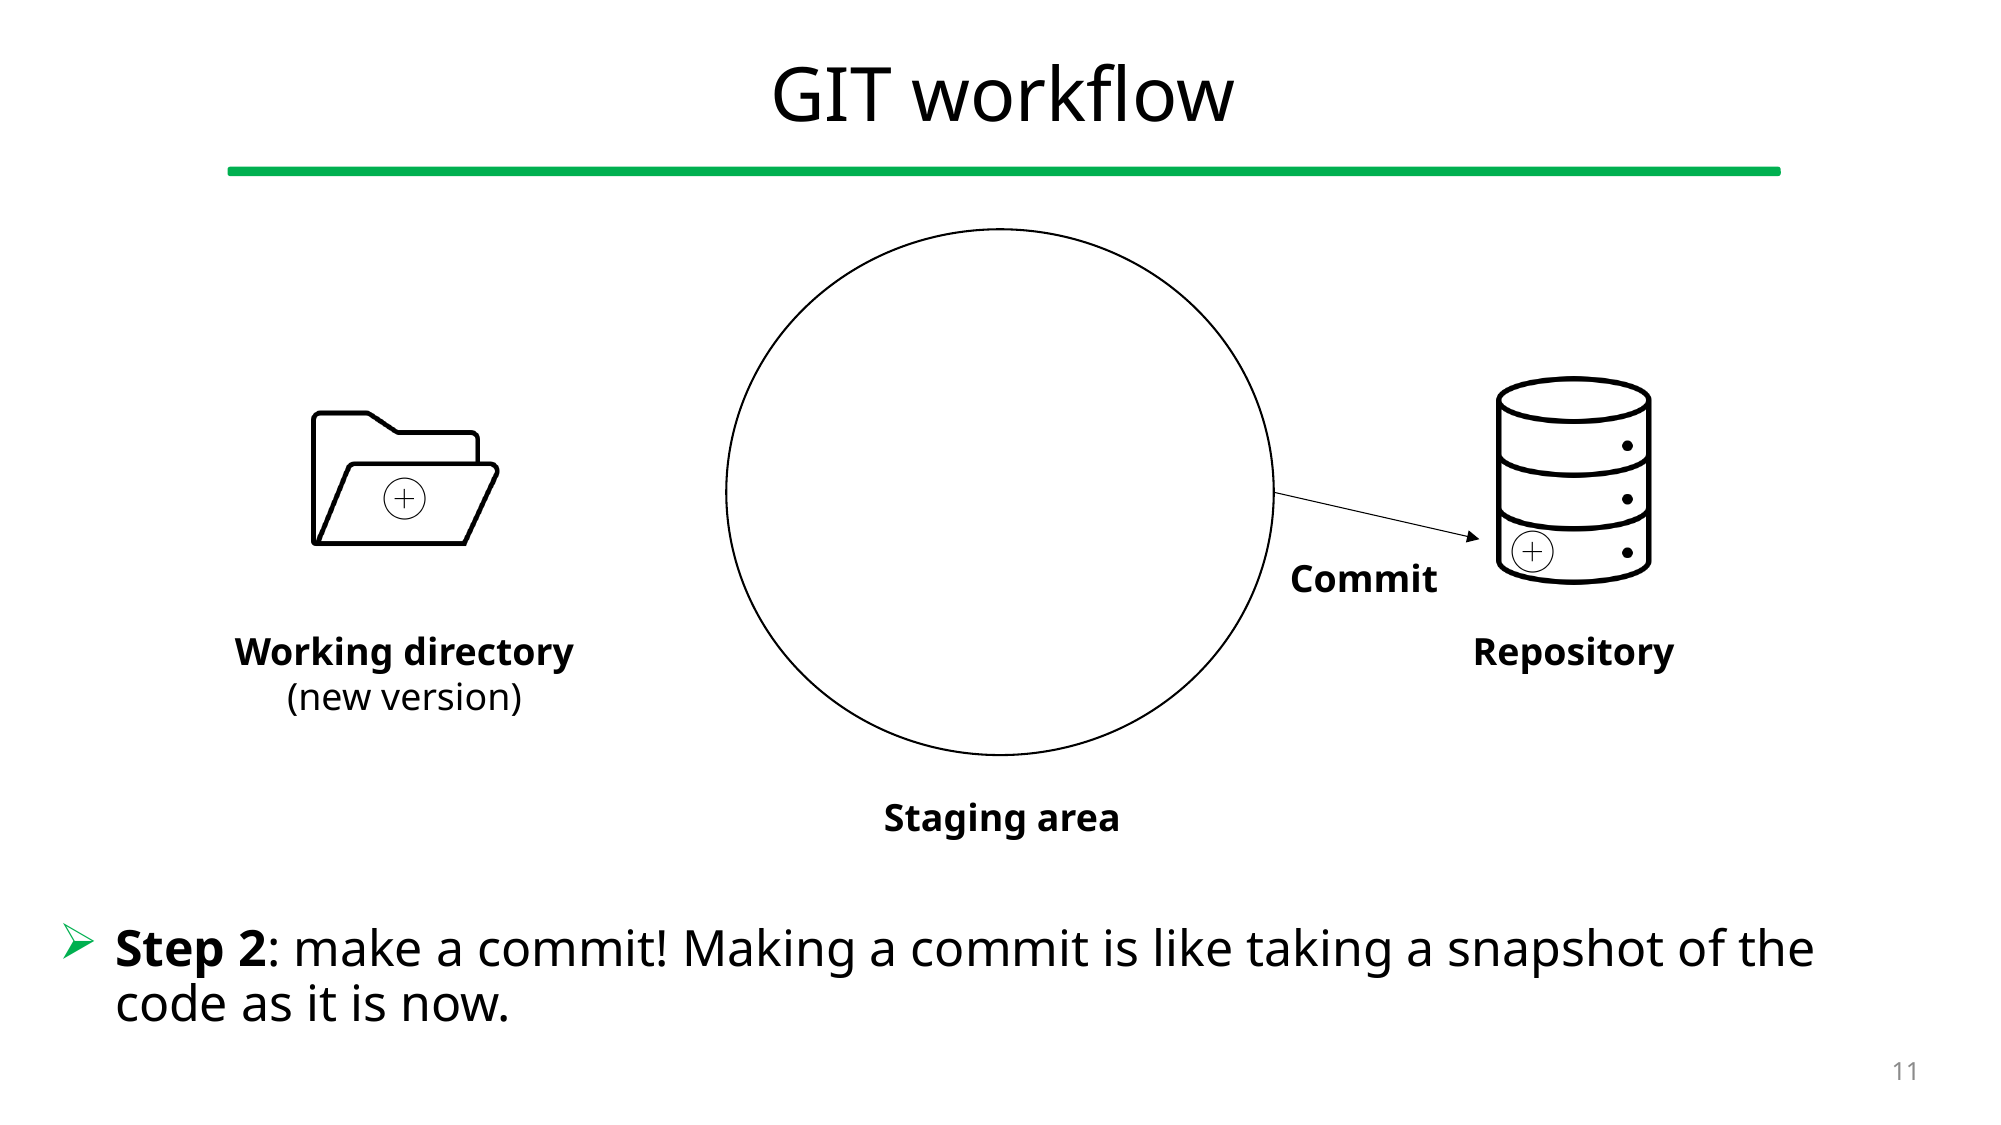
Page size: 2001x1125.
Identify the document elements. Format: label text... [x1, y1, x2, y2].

text_box Repository [1457, 620, 1690, 680]
text_box Staging area [869, 786, 1136, 847]
slide_number 11 [1412, 1042, 1936, 1103]
list Step 2: make a commit! Making a commit is like taking a snapshot of the code as it is now. [43, 916, 1909, 1099]
text_box [725, 228, 1275, 757]
text_box Commit [1268, 547, 1470, 608]
picture [1445, 349, 1702, 606]
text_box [1273, 492, 1480, 540]
picture [289, 362, 521, 594]
text_box Working directory (new version) [219, 620, 589, 725]
title GIT workflow [70, 26, 1936, 168]
